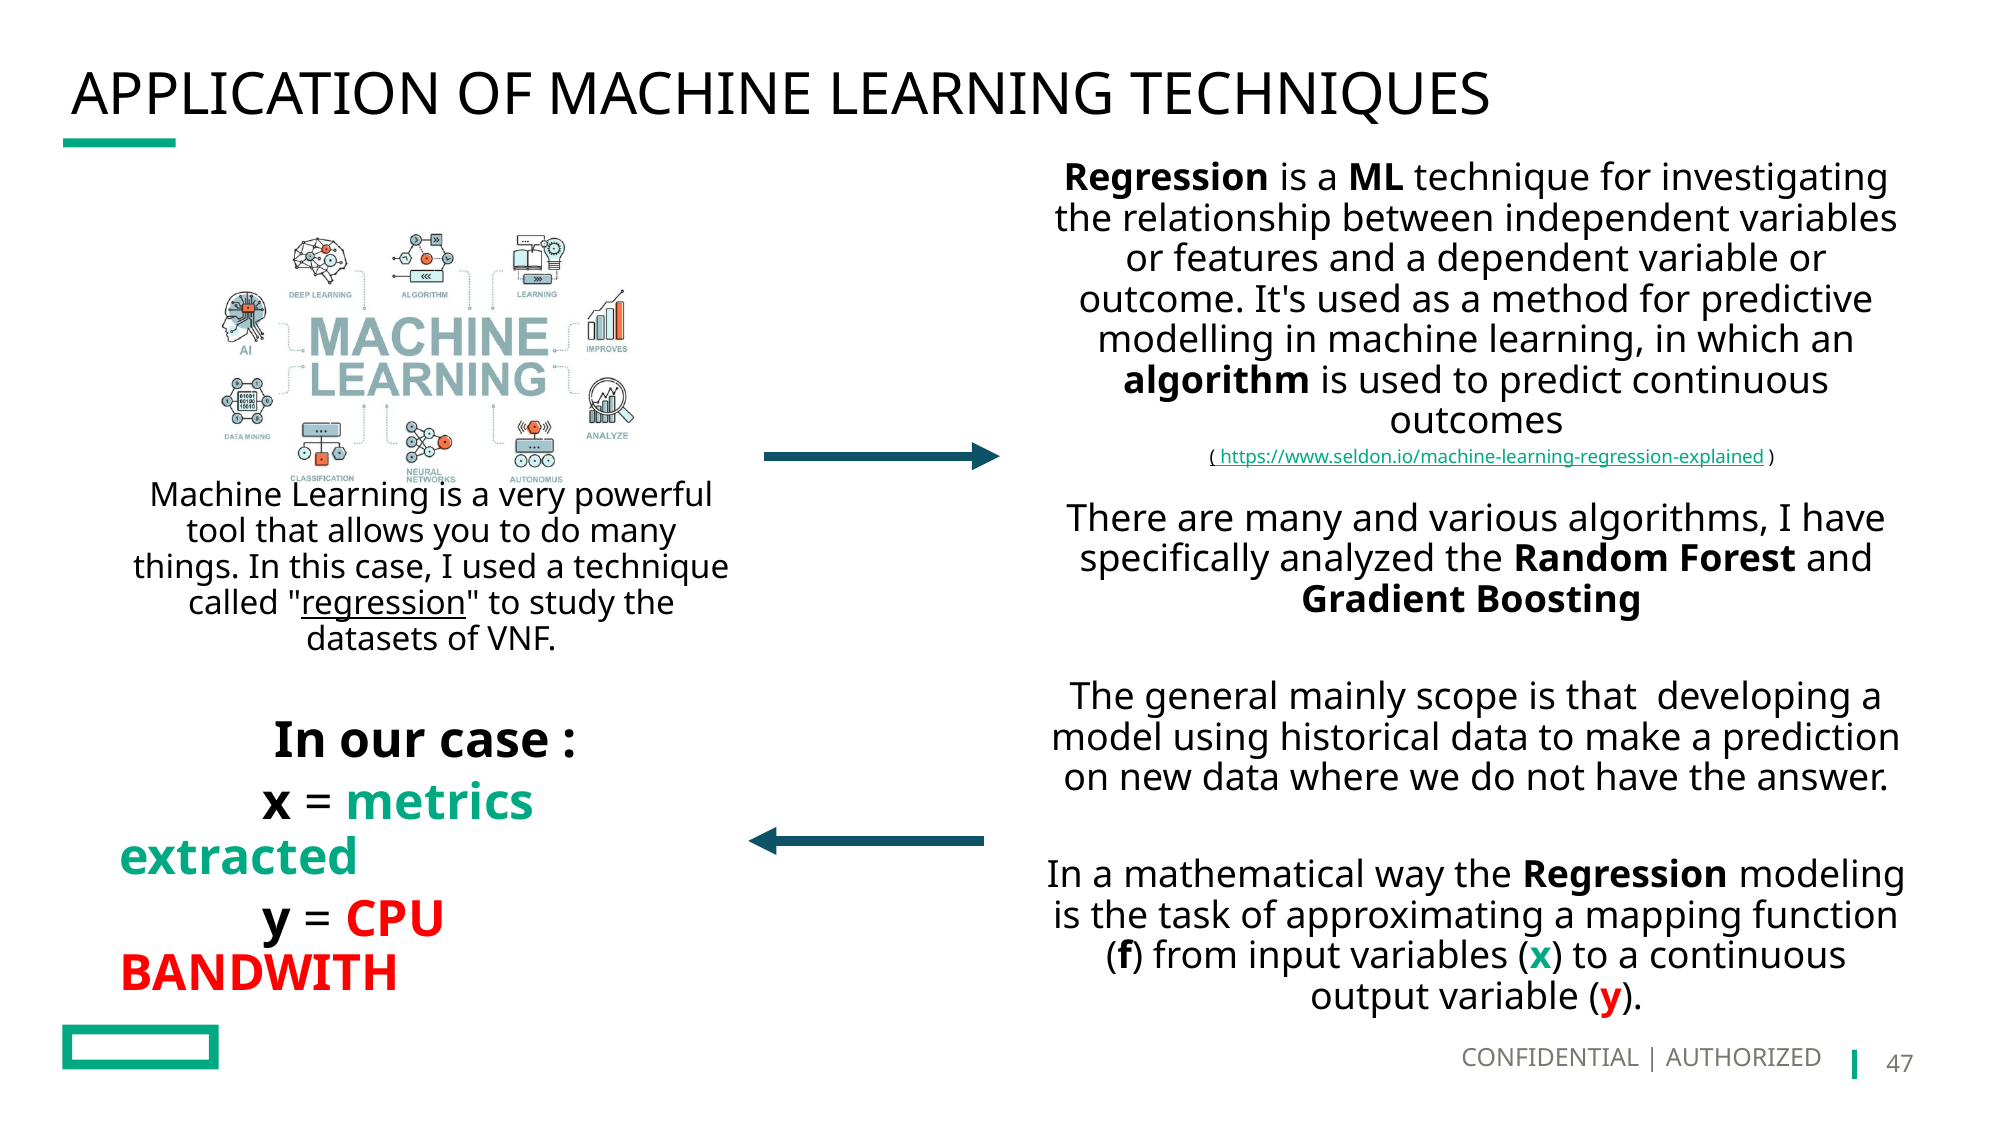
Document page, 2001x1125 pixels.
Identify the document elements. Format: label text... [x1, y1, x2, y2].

footer CONFIDENTIAL | AUTHORIZED [610, 1005, 1838, 1073]
picture [1852, 1043, 1857, 1079]
text_box Machine Learning is a very powerful tool that allows you to do many things. In this case, I used a technique called "regression" to study the datasets of VNF. [116, 497, 748, 638]
text_box ( https://www.seldon.io/machine-learning-regression-explained ) [1128, 428, 1856, 484]
slide_number 47 [1837, 1033, 1950, 1094]
title APPLICATION OF MACHINE LEARNING TECHNIQUES [52, 93, 1948, 169]
text_box In our case : x = metrics extracted y = CPU BANDWITH [104, 792, 748, 924]
text_box Regression is a ML technique for investigating the relationship between independent variables or features and a dependent variable or outcome. It's used as a method for predictive modelling in machine learning, in which an algorithm is used to predict continuous outcomes There are many and various algorithms, I have specifically analyzed the Random Forest and Gradient Boosting The general mainly scope is that developing a model using historical data to make a prediction on new data where we do not have the answer. In a mathematical way the Regression modeling is the task of approximating a mapping function (f) from input variables (x) to a continuous output variable (y). [1029, 356, 1924, 869]
picture [179, 220, 673, 523]
